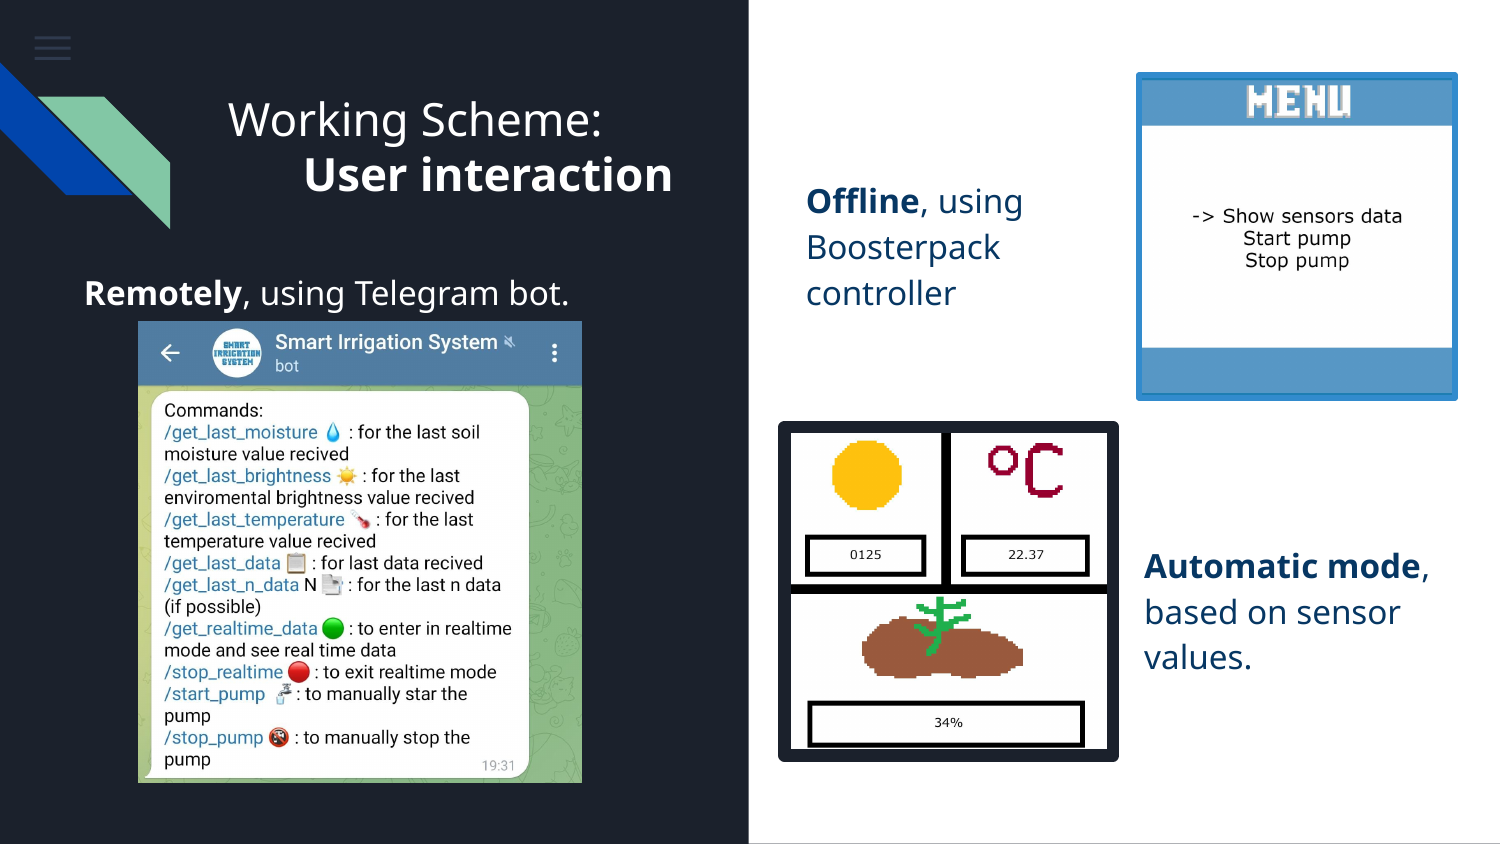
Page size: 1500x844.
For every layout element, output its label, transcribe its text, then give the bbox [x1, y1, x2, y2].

title Offline, using Boosterpack controller [790, 159, 1130, 322]
title Automatic mode, based on sensor values. [1129, 460, 1488, 698]
title Working Scheme: User interaction [212, 75, 706, 160]
picture [138, 321, 582, 783]
title Remotely, using Telegram bot. [68, 250, 652, 597]
picture [1135, 75, 1459, 398]
picture [790, 433, 1107, 750]
